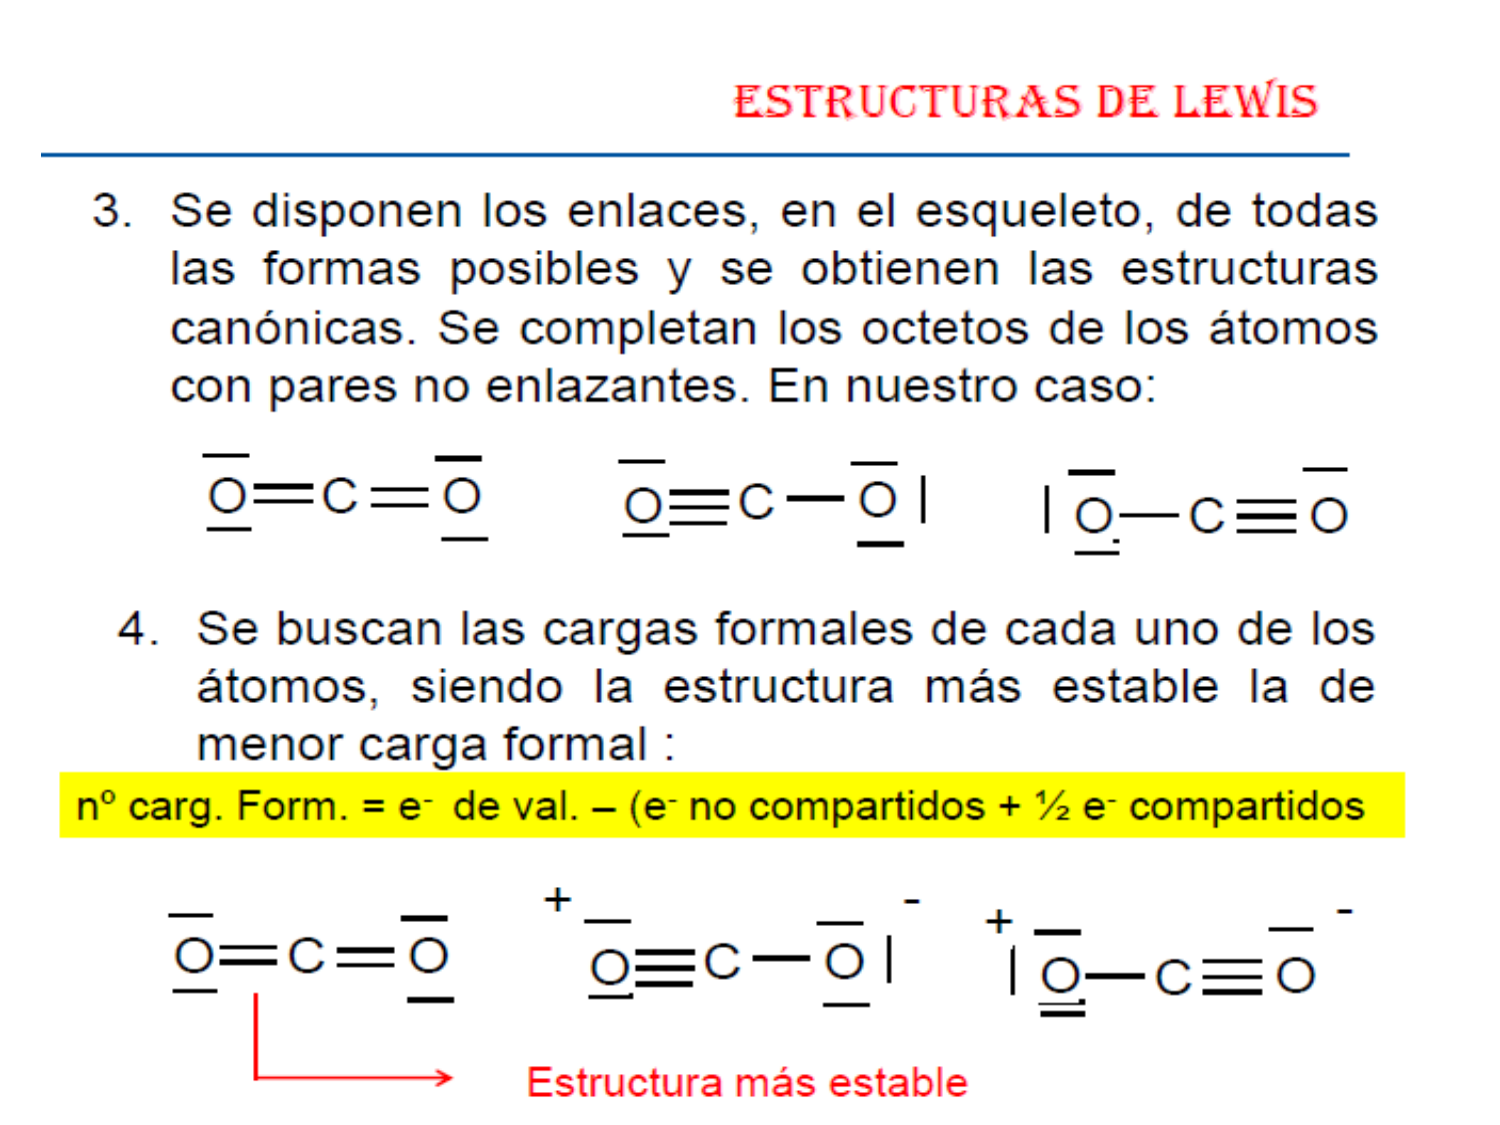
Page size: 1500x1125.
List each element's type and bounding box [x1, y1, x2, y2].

picture [41, 42, 1459, 1106]
